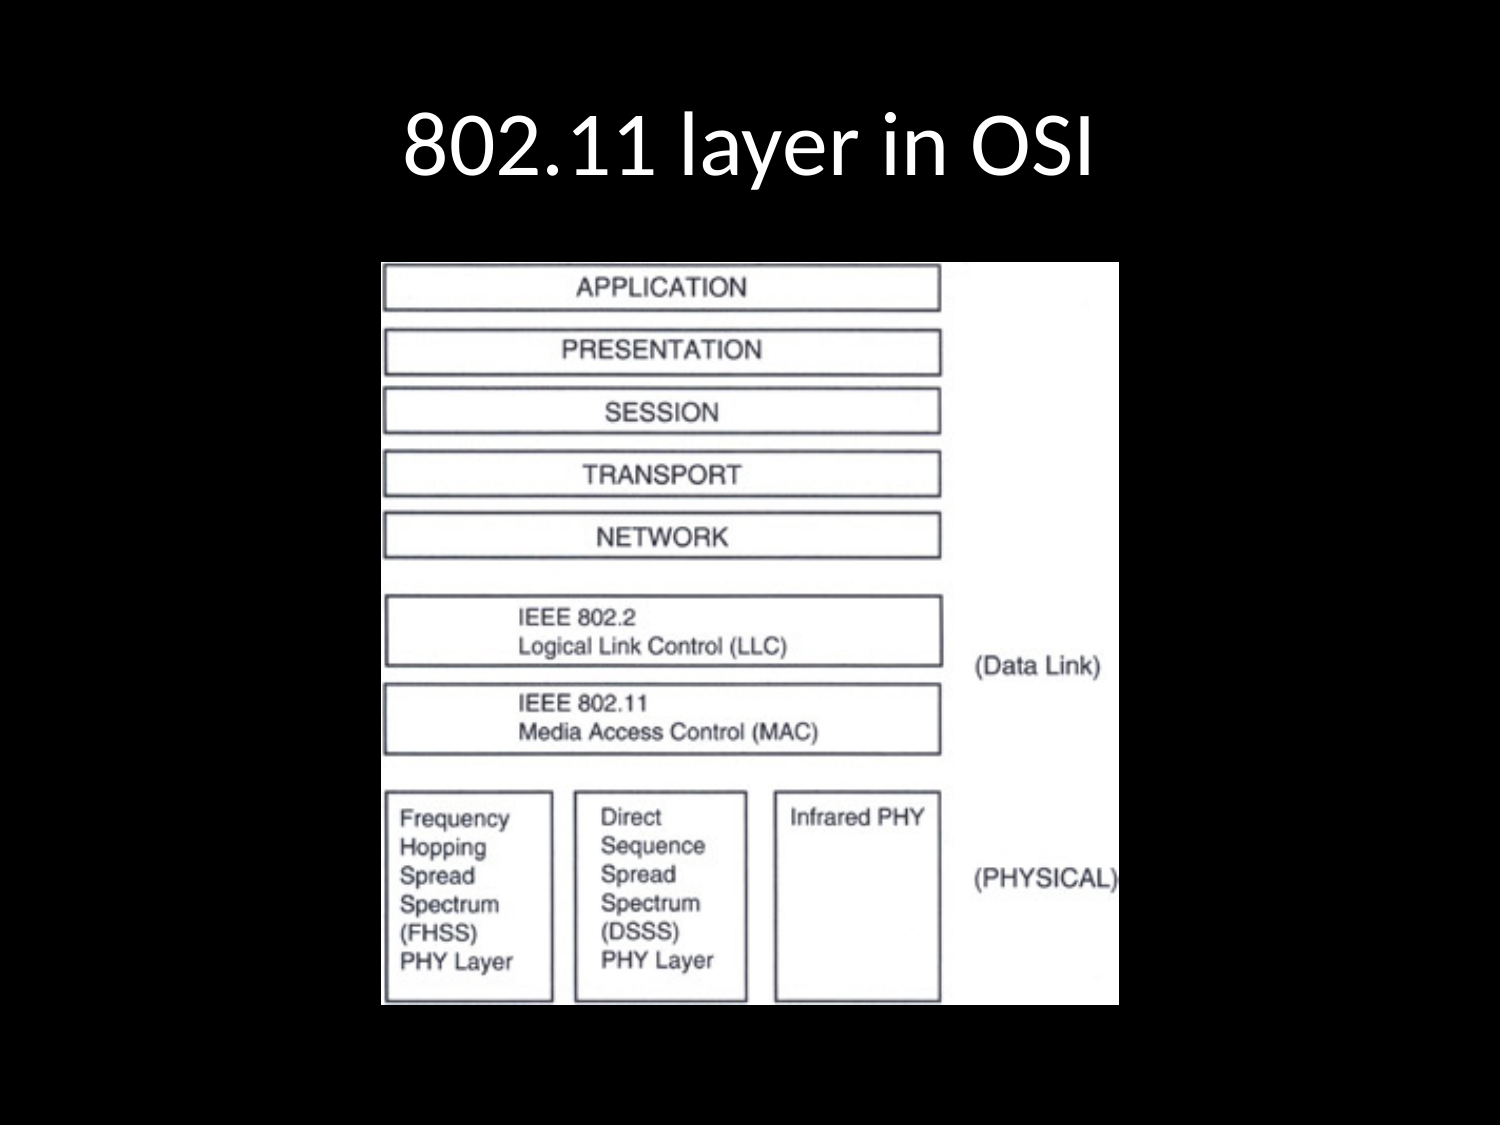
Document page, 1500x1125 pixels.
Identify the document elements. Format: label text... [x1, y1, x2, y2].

title 802.11 layer in OSI [75, 45, 1425, 233]
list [74, 262, 1426, 1006]
